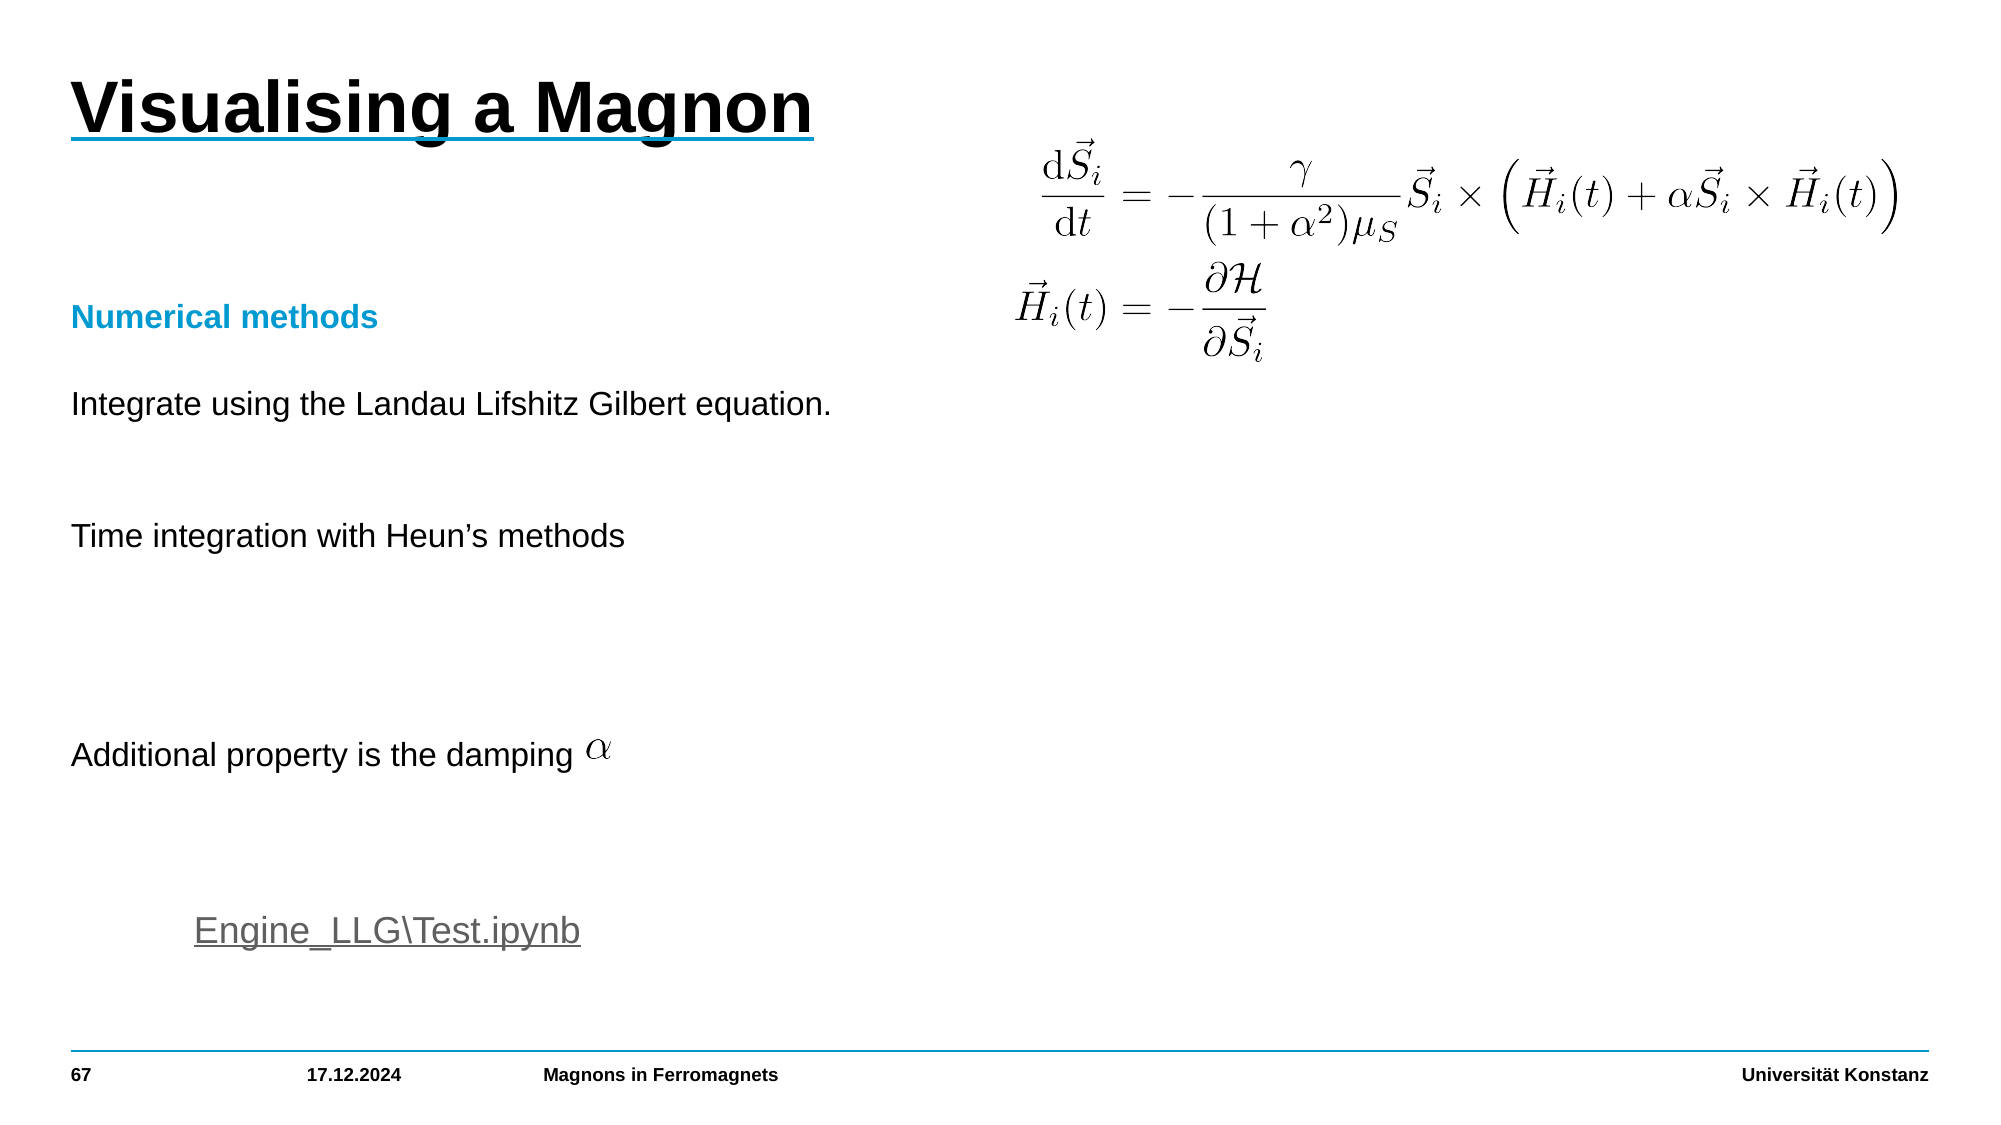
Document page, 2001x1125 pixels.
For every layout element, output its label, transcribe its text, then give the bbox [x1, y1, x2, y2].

list Numerical methods Integrate using the Landau Lifshitz Gilbert equation. Time integration with Heun’s methods Additional property is the damping [70, 290, 985, 964]
title Visualising a Magnon [70, 66, 1457, 268]
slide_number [306, 1058, 512, 1094]
picture [586, 739, 611, 759]
footer Magnons in Ferromagnets [543, 1058, 1489, 1094]
picture [1015, 138, 1897, 362]
text_box Engine_LLG\Test.ipynb [179, 898, 596, 958]
slide_number 67 [70, 1058, 276, 1094]
